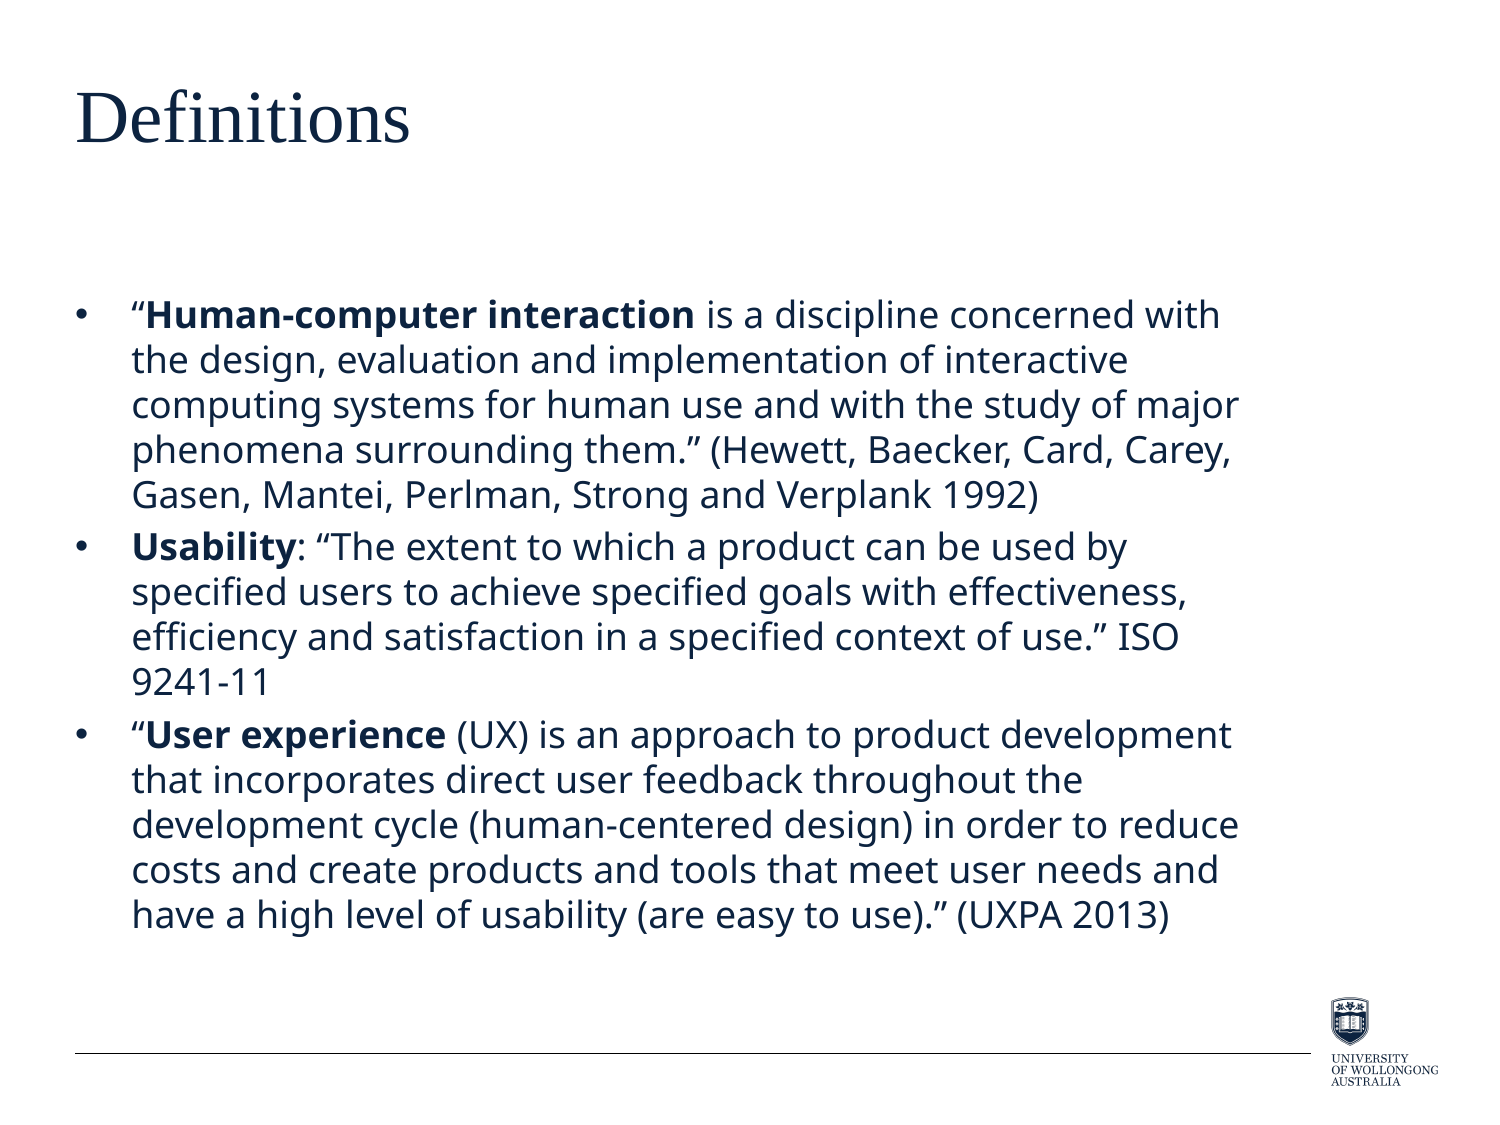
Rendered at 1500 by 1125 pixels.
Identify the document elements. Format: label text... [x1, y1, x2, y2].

title Definitions [75, 67, 1270, 207]
list “Human-computer interaction is a discipline concerned with the design, evaluation and implementation of interactive computing systems for human use and with the study of major phenomena surrounding them.” (Hewett, Baecker, Card, Carey, Gasen, Mantei, Perlman, Strong and Verplank 1992) Usability: “The extent to which a product can be used by specified users to achieve specified goals with effectiveness, efficiency and satisfaction in a specified context of use.” ISO 9241-11 “User experience (UX) is an approach to product development that incorporates direct user feedback throughout the development cycle (human-centered design) in order to reduce costs and create products and tools that meet user needs and have a high level of usability (are easy to use).” (UXPA 2013) [75, 290, 1270, 1028]
